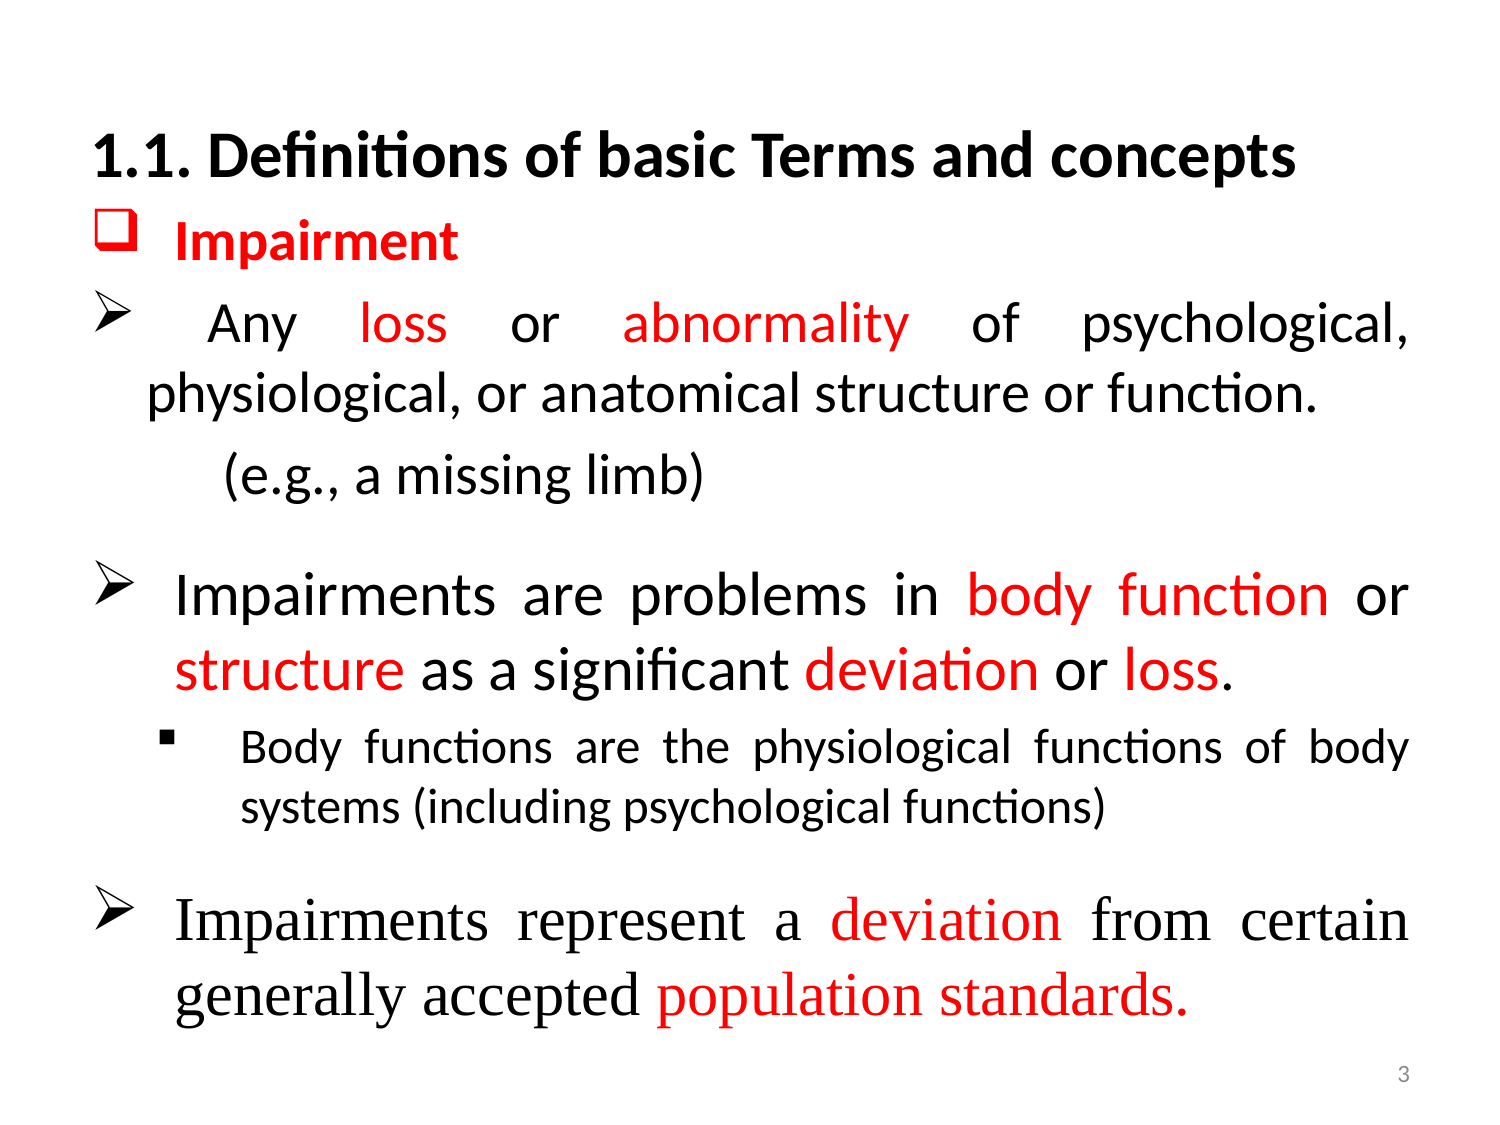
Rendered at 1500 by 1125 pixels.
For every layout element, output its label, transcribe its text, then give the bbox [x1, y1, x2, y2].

list 1.1. Definitions of basic Terms and concepts Impairment Any loss or abnormality of psychological, physiological, or anatomical structure or function. (e.g., a missing limb) Impairments are problems in body function or structure as a significant deviation or loss. Body functions are the physiological functions of body systems (including psychological functions) Impairments represent a deviation from certain generally accepted population standards. [75, 87, 1425, 1100]
slide_number 3 [1074, 1042, 1425, 1103]
